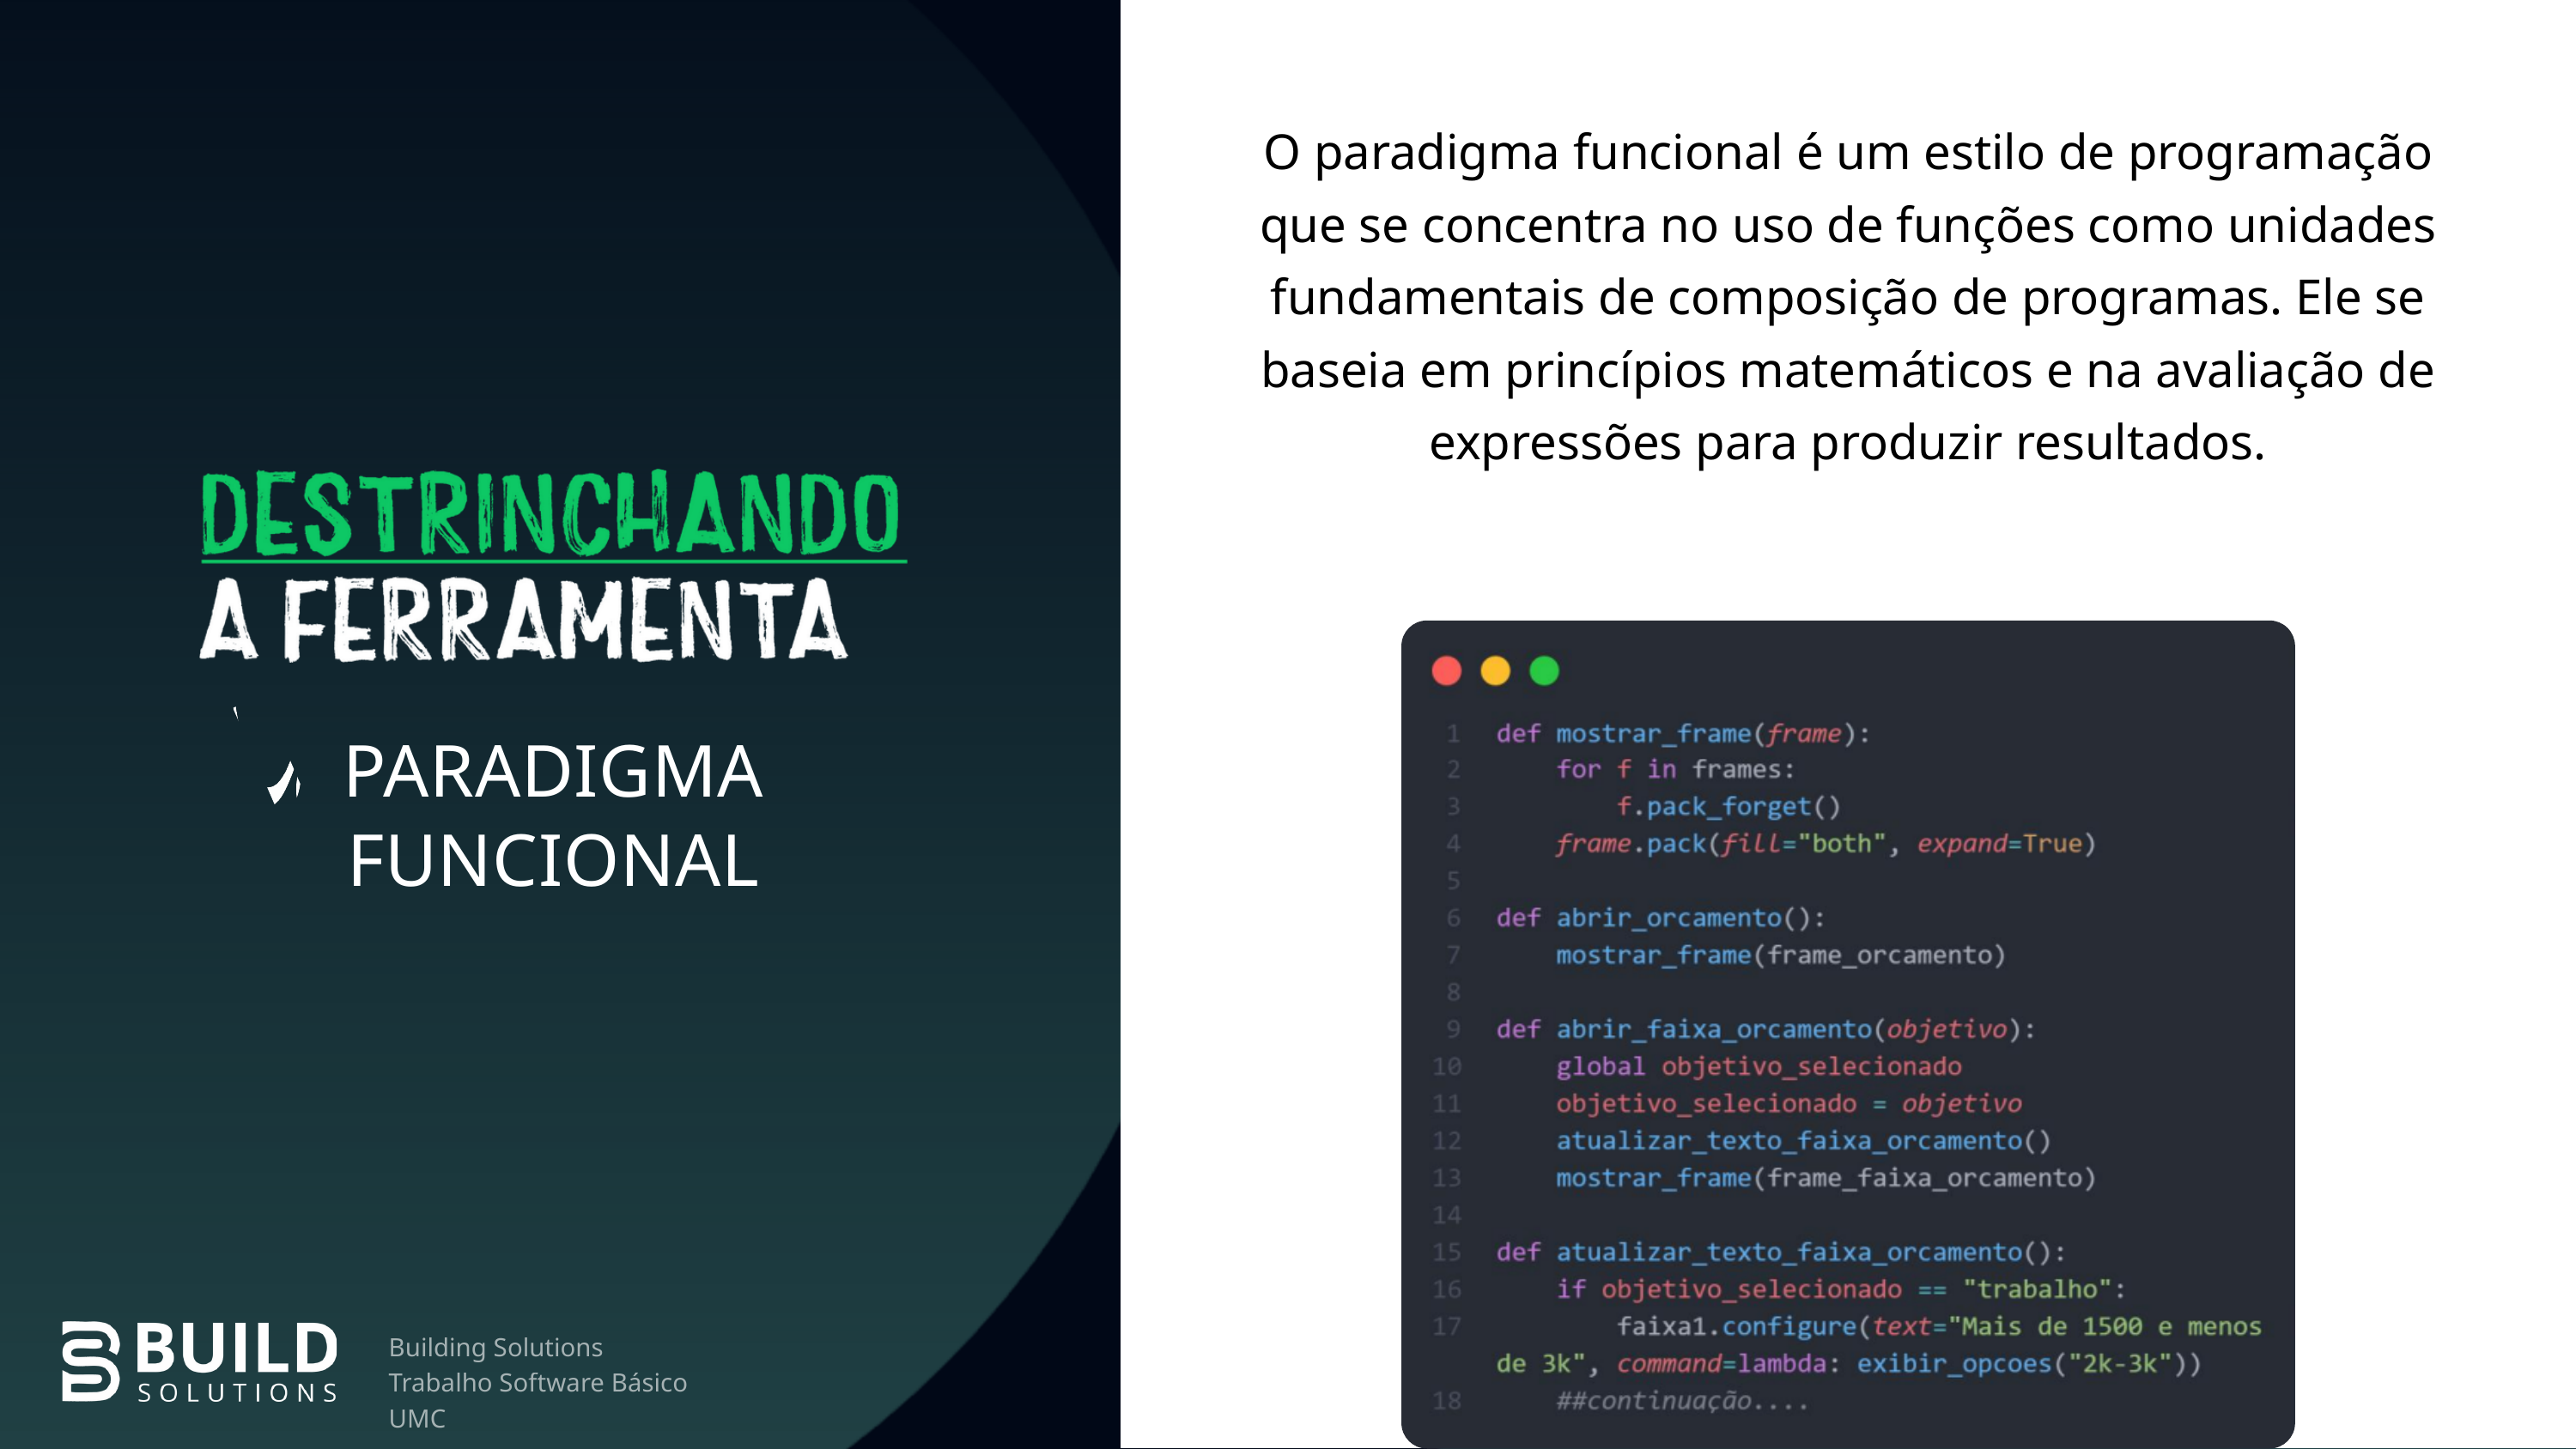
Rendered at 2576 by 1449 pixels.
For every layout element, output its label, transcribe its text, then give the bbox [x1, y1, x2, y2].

text_box [62, 1321, 337, 1402]
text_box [1400, 620, 2296, 1449]
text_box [1120, 0, 2576, 1449]
text_box [233, 695, 306, 811]
text_box [199, 469, 908, 663]
text_box [0, 0, 1118, 1449]
text_box Building Solutions Trabalho Software Básico UMC [388, 1326, 750, 1433]
text_box PARADIGMA FUNCIONAL [306, 721, 801, 901]
